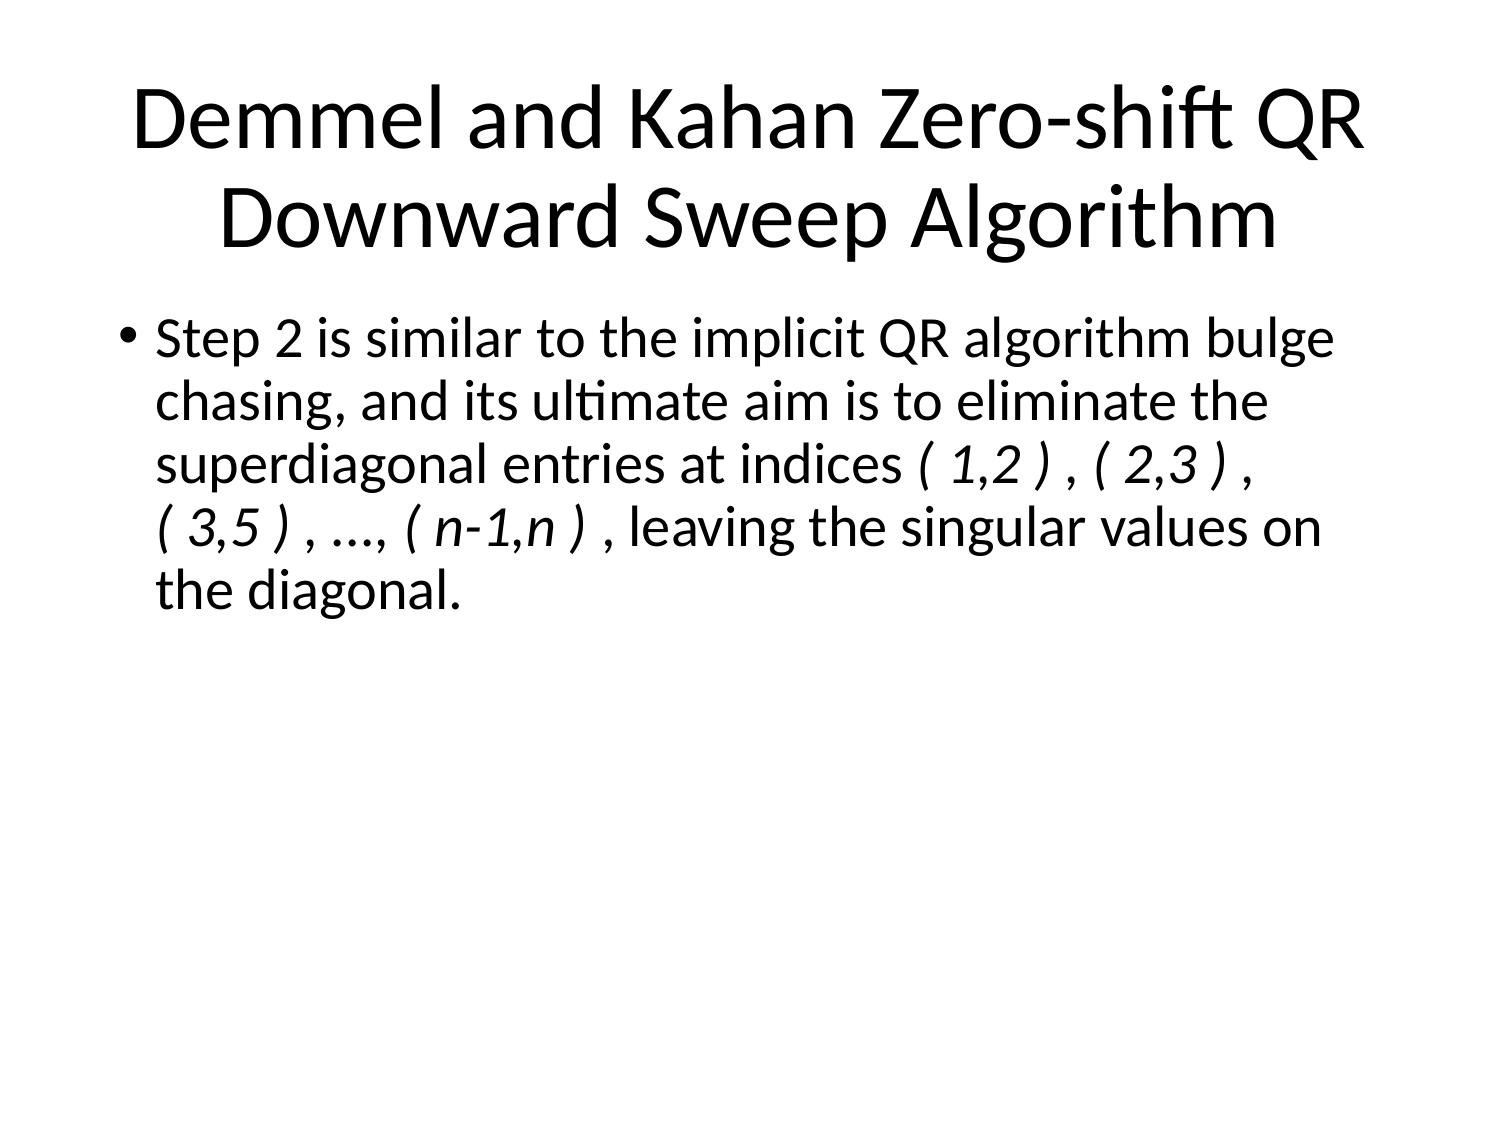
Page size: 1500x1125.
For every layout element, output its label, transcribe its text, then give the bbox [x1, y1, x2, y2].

title Demmel and Kahan Zero-shift QR Downward Sweep Algorithm [103, 59, 1397, 278]
list Step 2 is similar to the implicit QR algorithm bulge chasing, and its ultimate aim is to eliminate the superdiagonal entries at indices ( 1,2 ) , ( 2,3 ) , ( 3,5 ) , ..., ( n-1,n ) , leaving the singular values on the diagonal. [103, 299, 1397, 1014]
